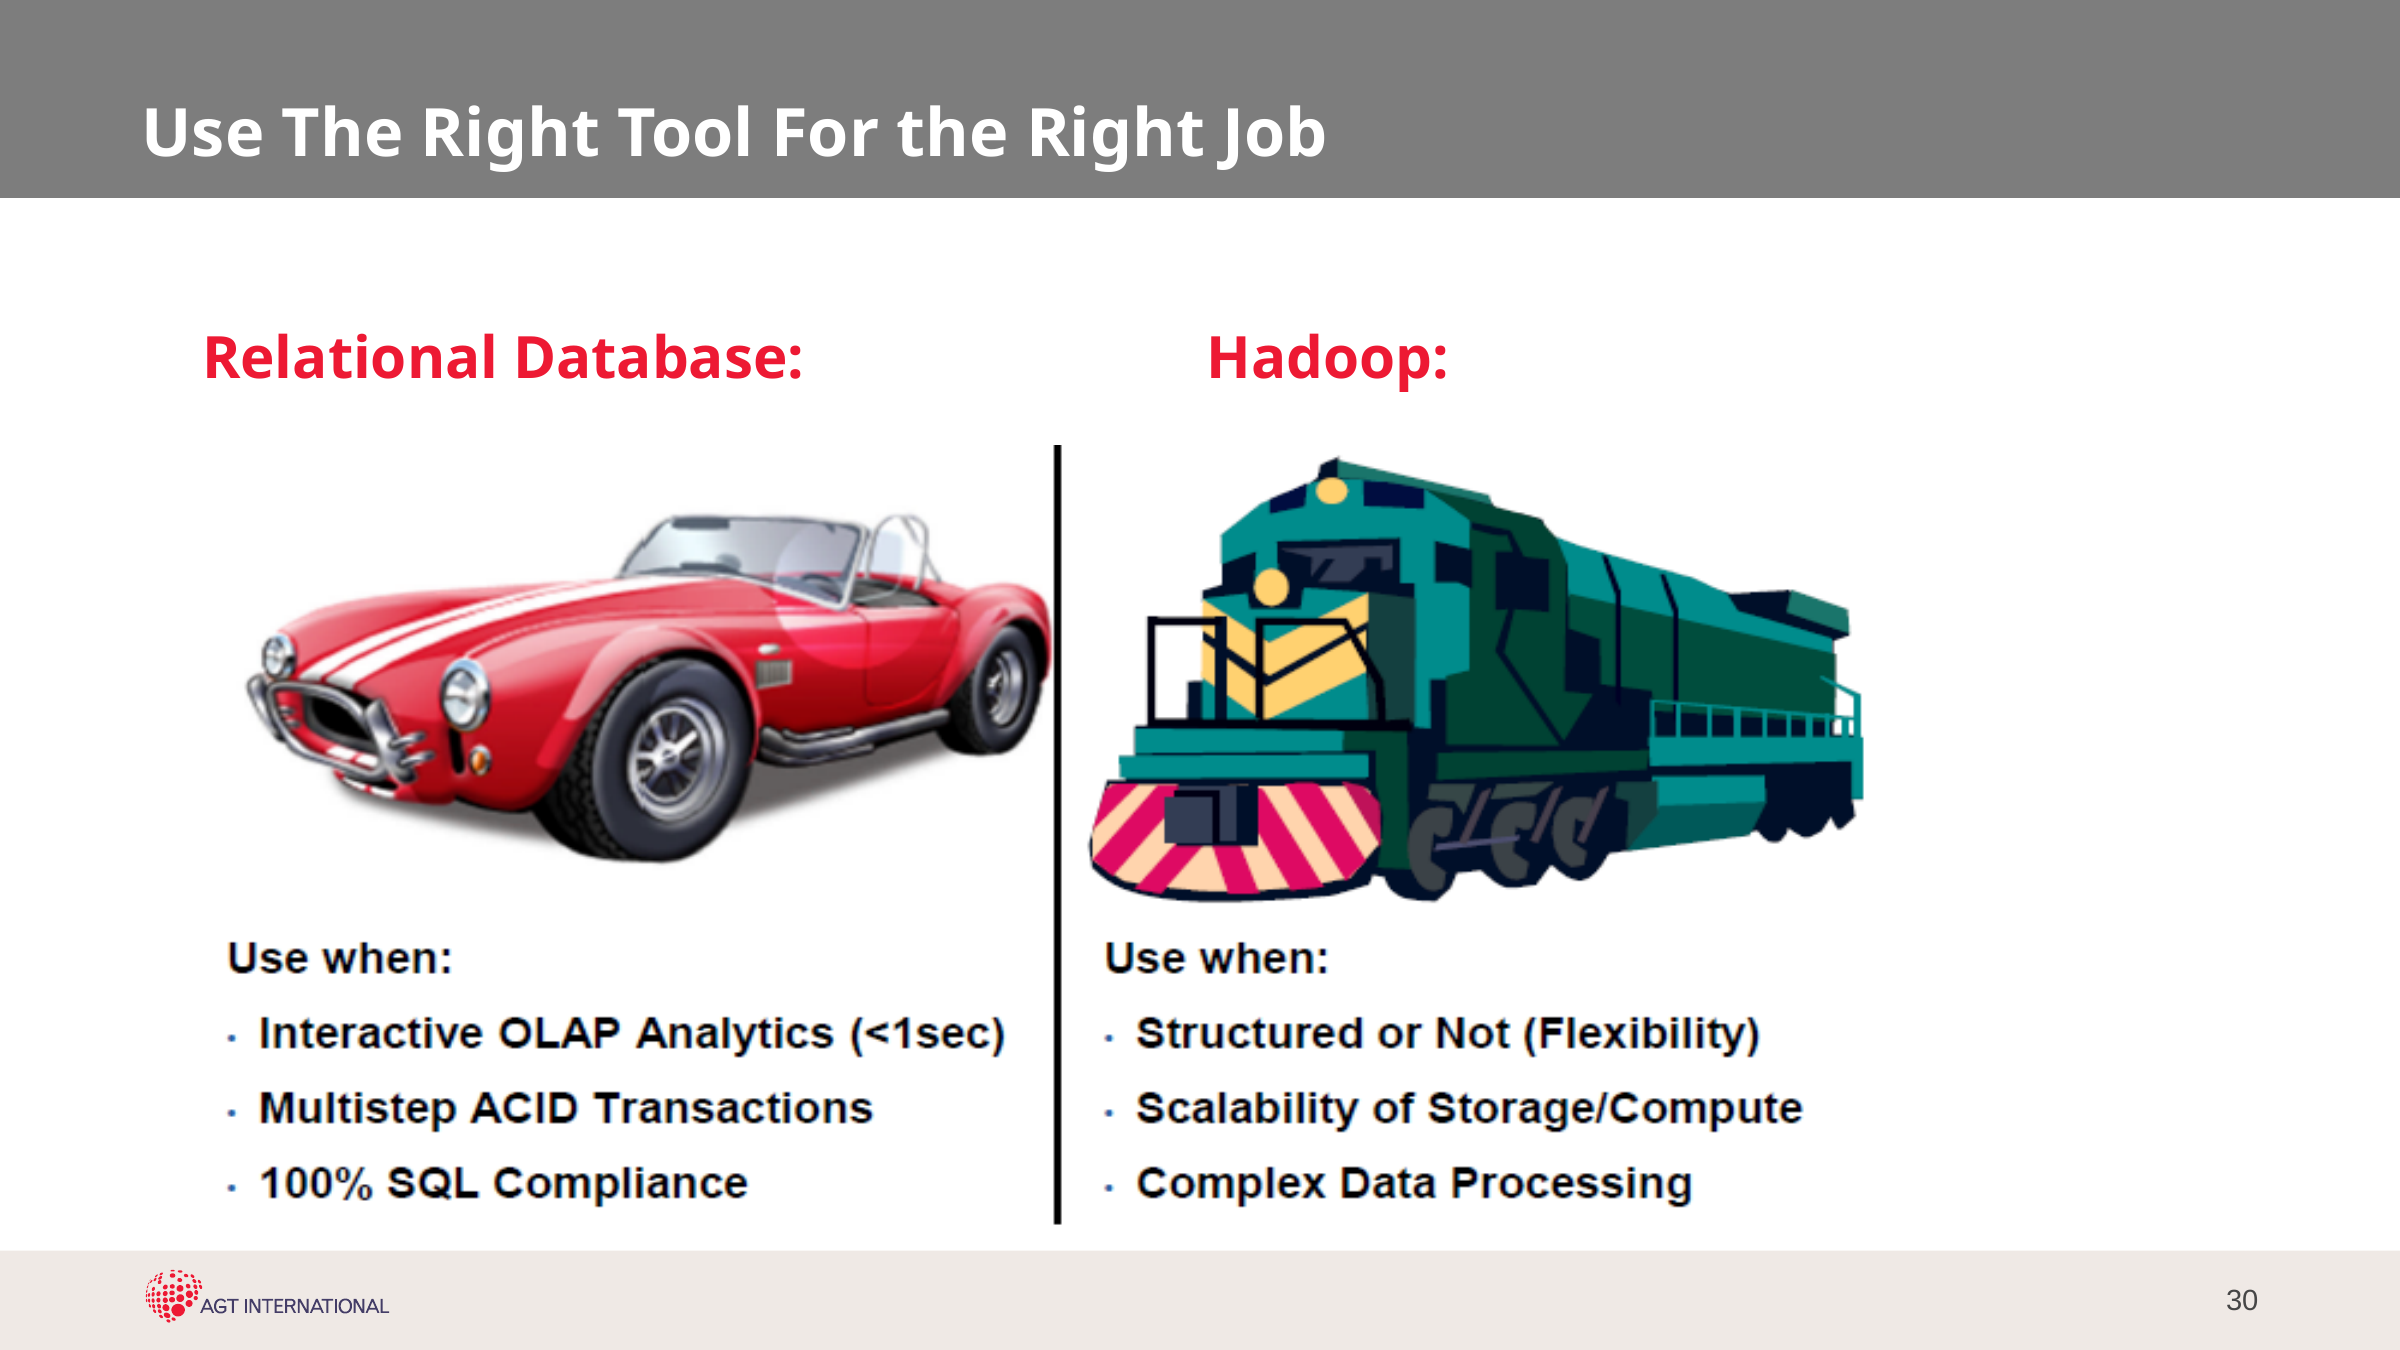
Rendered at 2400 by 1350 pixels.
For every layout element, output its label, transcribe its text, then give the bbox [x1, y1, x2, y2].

list Relational Database: [180, 309, 974, 434]
text_box Hadoop: [1185, 309, 1979, 434]
picture [123, 444, 1960, 1236]
title Use The Right Tool For the Right Job [120, 69, 2253, 180]
